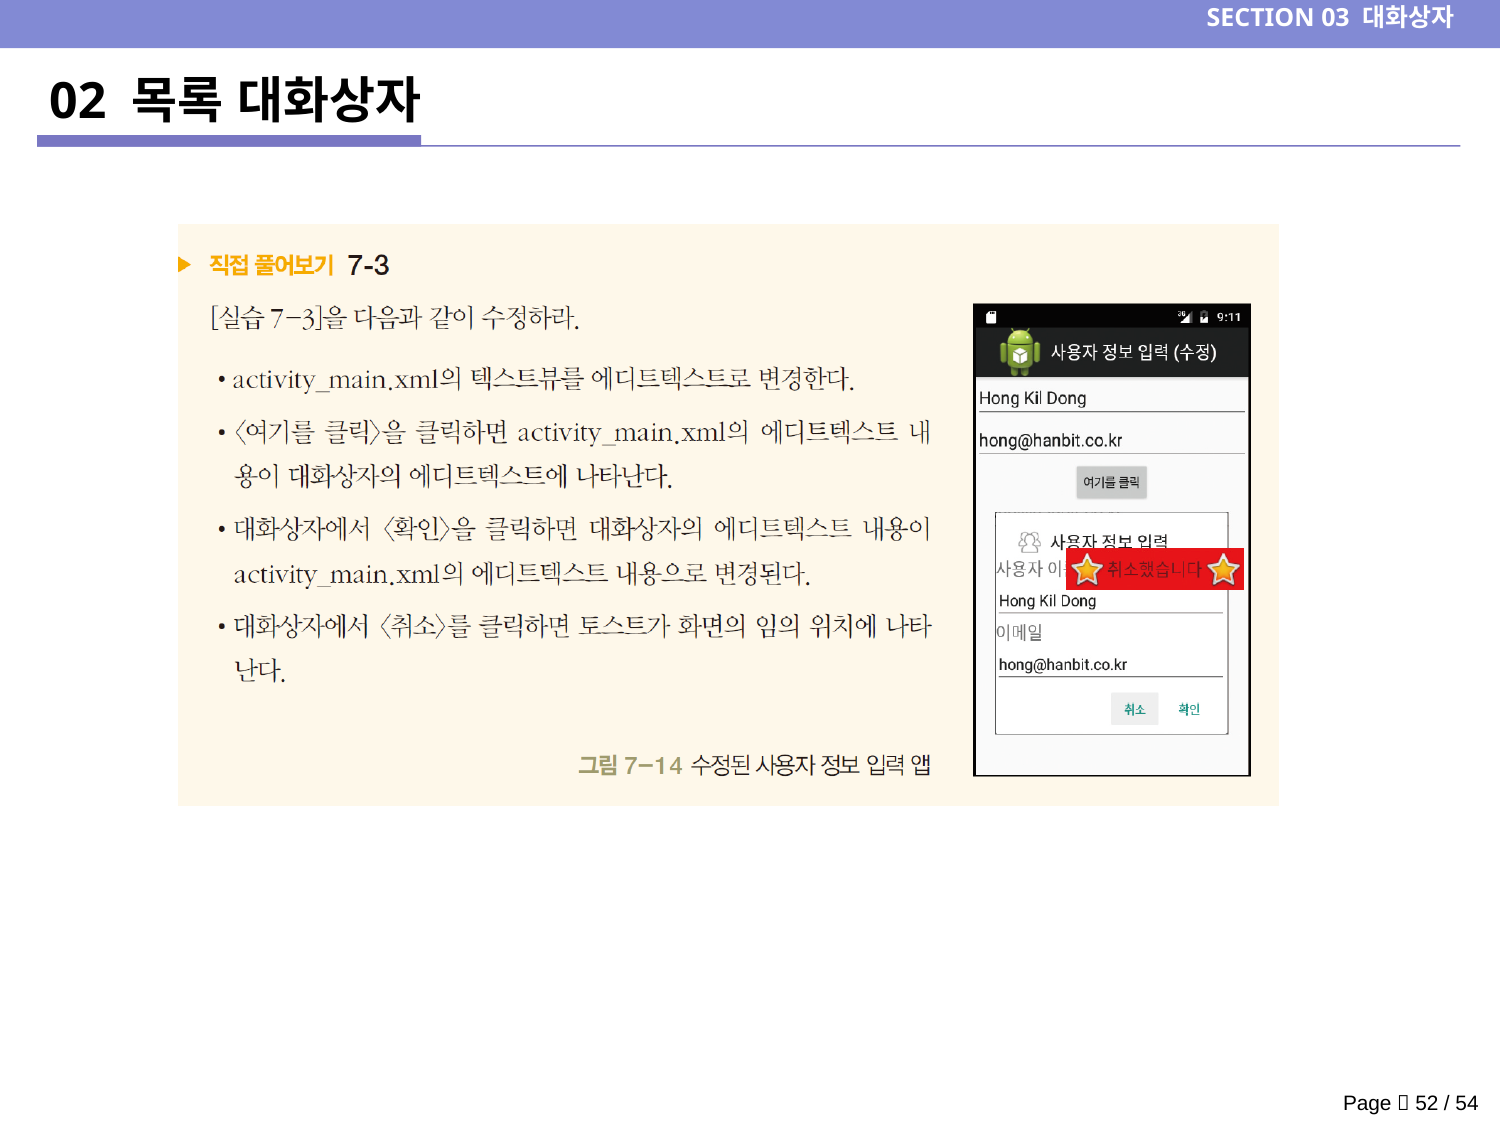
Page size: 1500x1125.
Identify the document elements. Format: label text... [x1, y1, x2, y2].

title 02 목록 대화상자 [48, 67, 1448, 132]
list [104, 171, 1382, 880]
text_box SECTION 03 대화상자 [1191, 0, 1500, 39]
picture [178, 220, 1279, 806]
